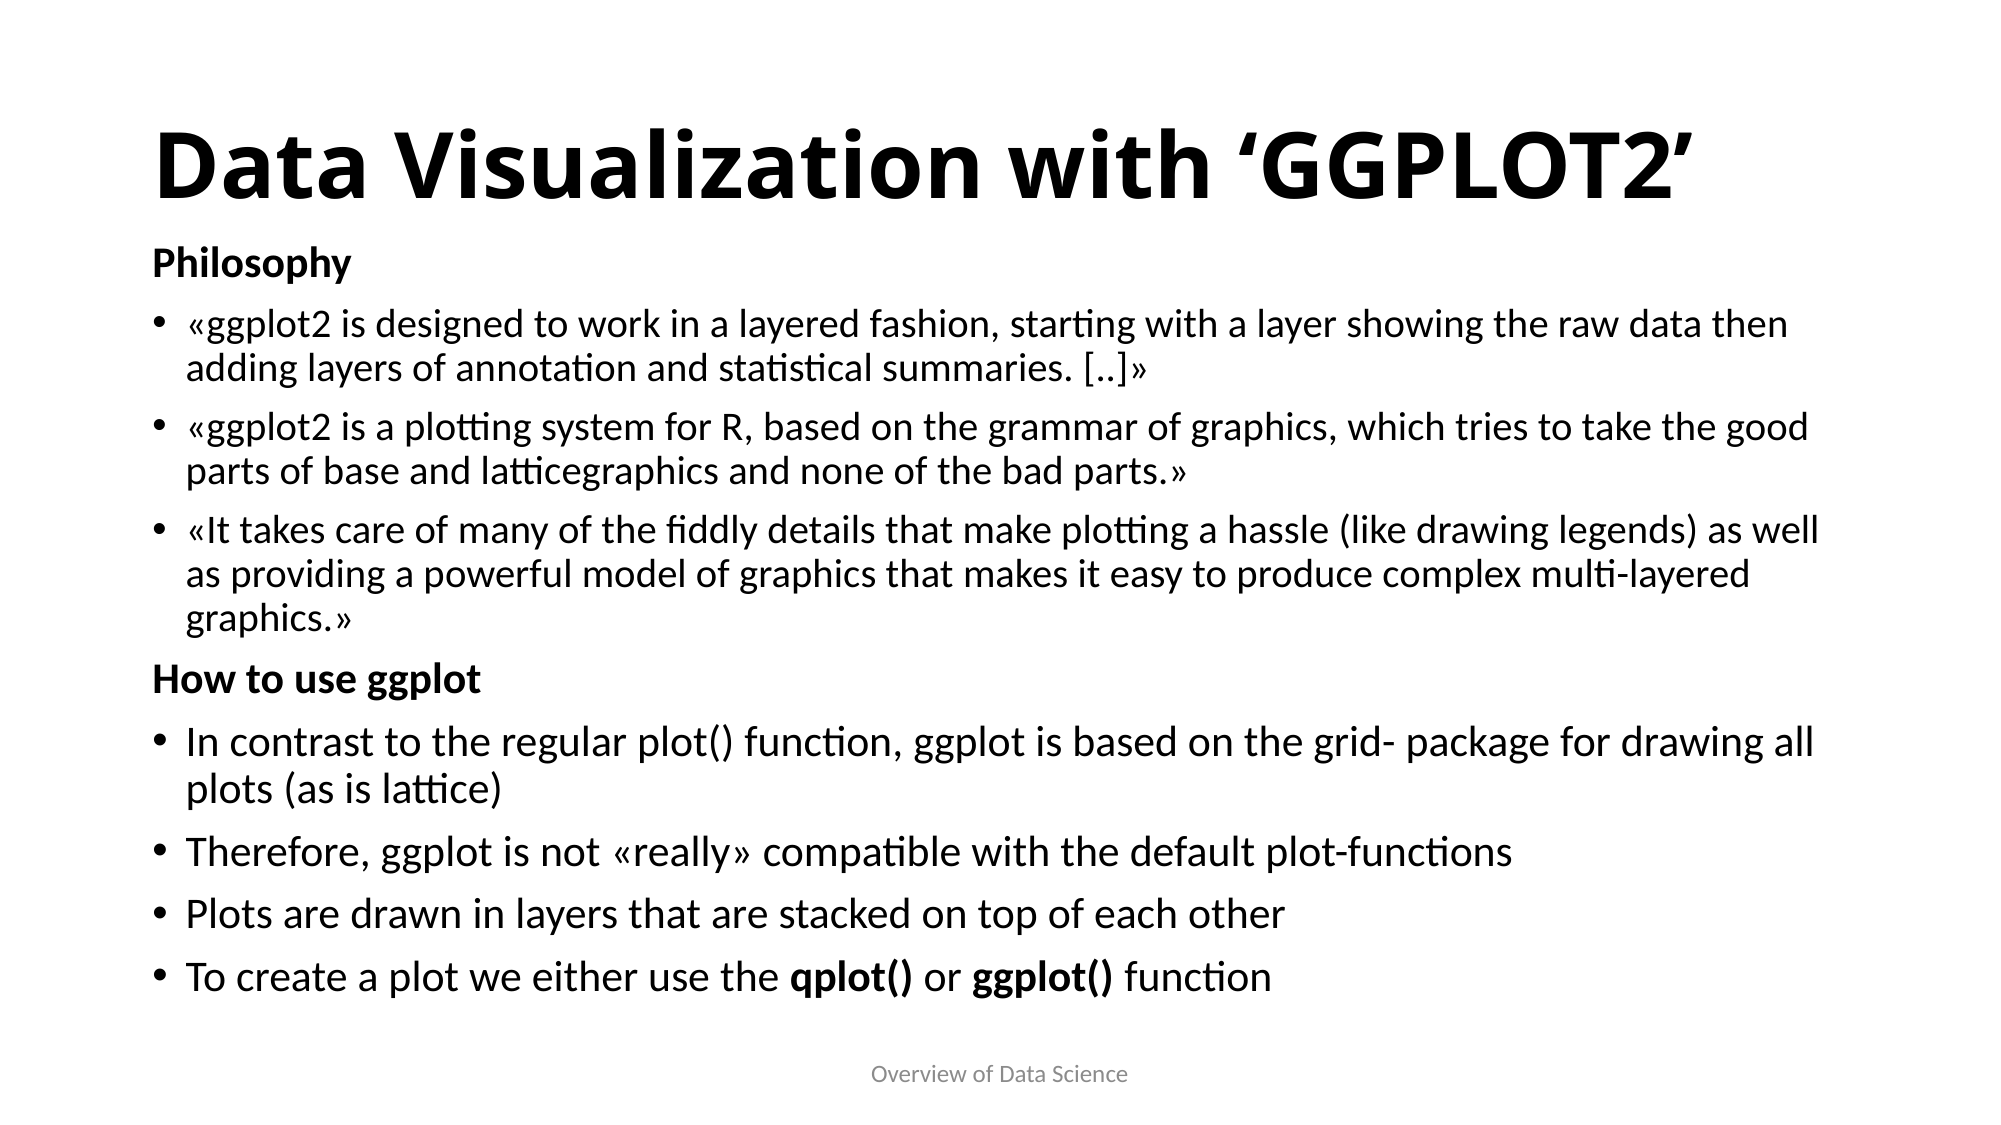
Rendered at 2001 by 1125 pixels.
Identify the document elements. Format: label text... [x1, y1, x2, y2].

title Data Visualization with ‘GGPLOT2’ [137, 59, 1863, 232]
footer Overview of Data Science [662, 1042, 1338, 1103]
list Philosophy «ggplot2 is designed to work in a layered fashion, starting with a layer showing the raw data then adding layers of annotation and statistical summaries. [..]» «ggplot2 is a plotting system for R, based on the grammar of graphics, which tries to take the good parts of base and latticegraphics and none of the bad parts.» «It takes care of many of the fiddly details that make plotting a hassle (like drawing legends) as well as providing a powerful model of graphics that makes it easy to produce complex multi-layered graphics.» How to use ggplot In contrast to the regular plot() function, ggplot is based on the grid- package for drawing all plots (as is lattice) Therefore, ggplot is not «really» compatible with the default plot-functions Plots are drawn in layers that are stacked on top of each other To create a plot we either use the qplot() or ggplot() function [137, 232, 1863, 1014]
